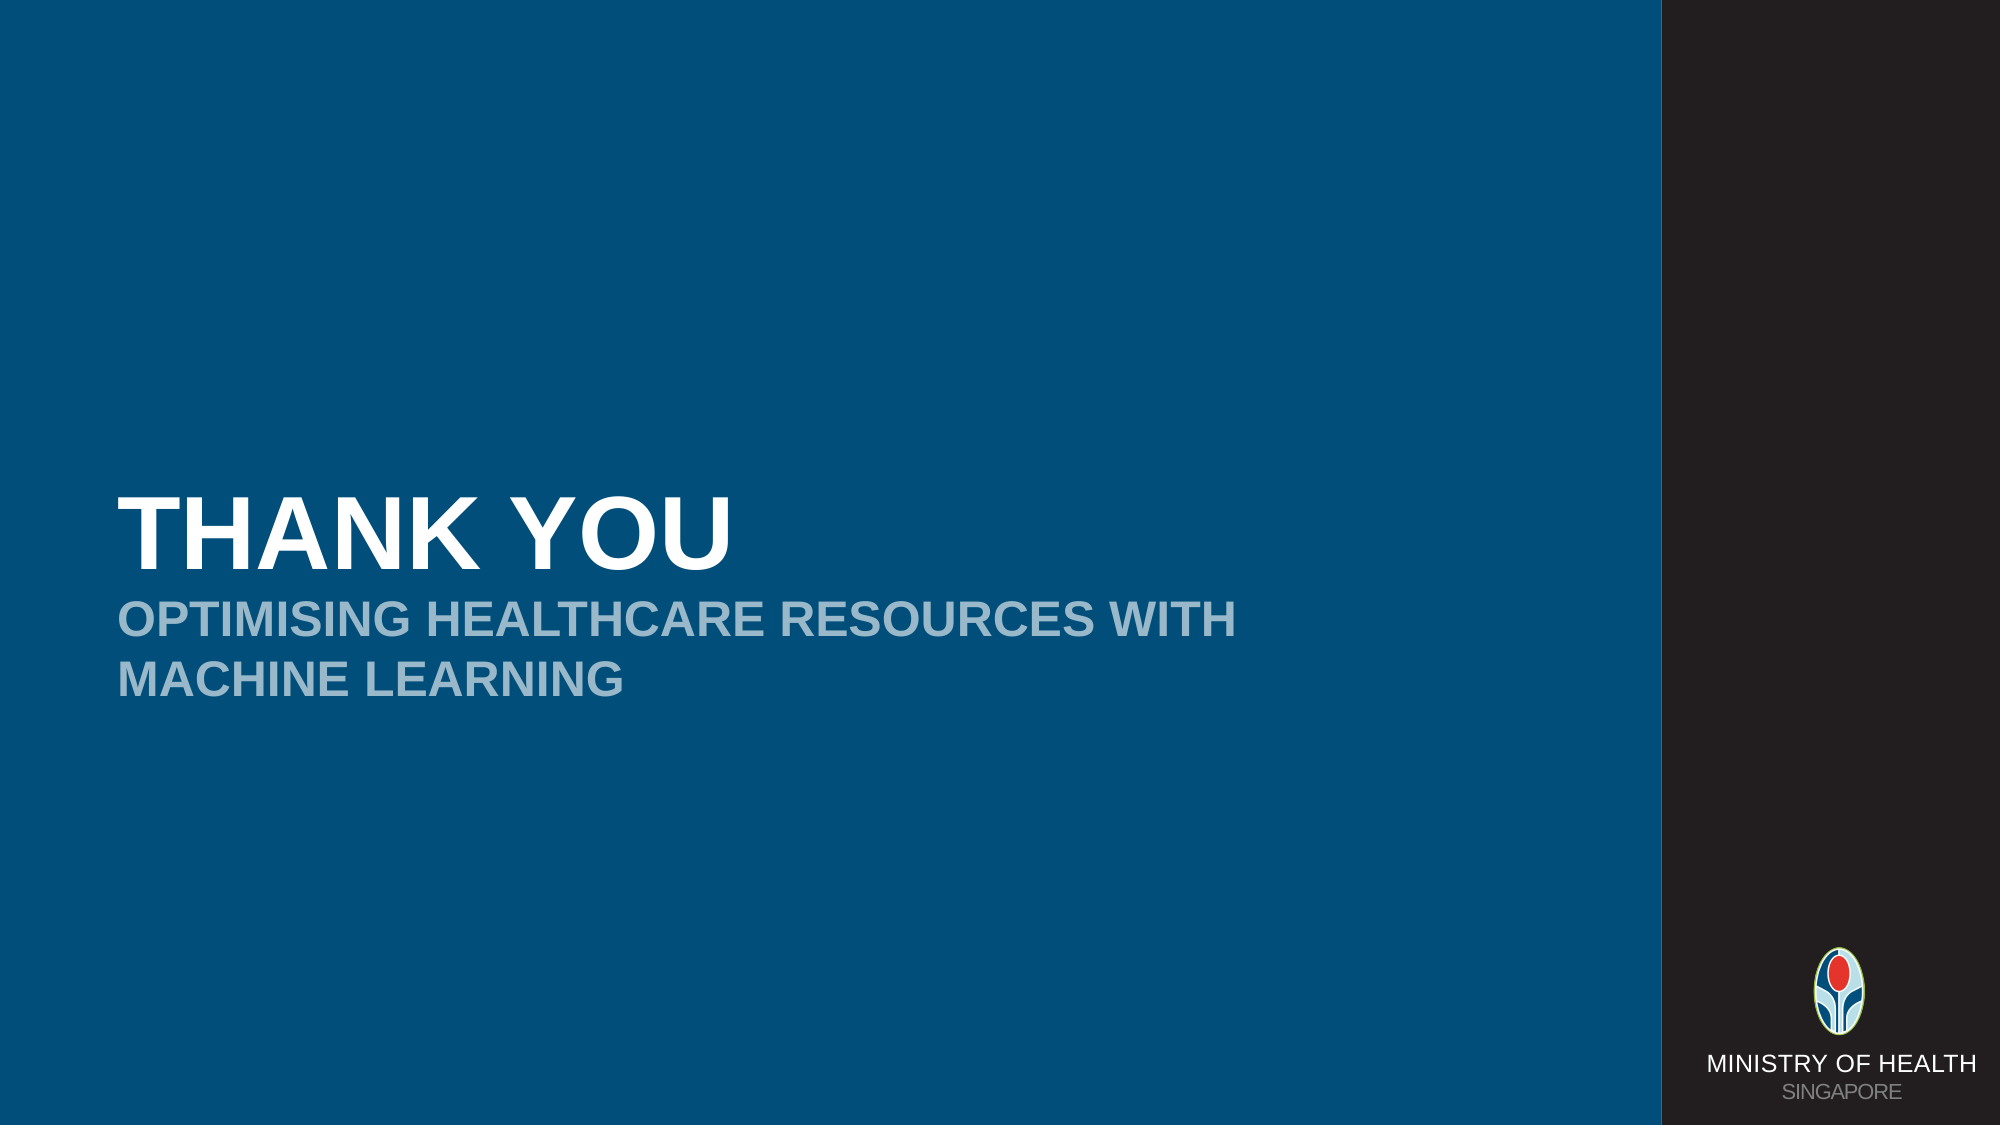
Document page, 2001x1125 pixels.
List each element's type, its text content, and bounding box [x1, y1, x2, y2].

text_box [0, 0, 1661, 1125]
text_box MINISTRY OF HEALTH SINGAPORE [1690, 1040, 1994, 1112]
text_box THANK YOU [102, 457, 1322, 598]
text_box [1661, 0, 2000, 1125]
picture [1708, 947, 1976, 1041]
text_box OPTIMISING HEALTHCARE RESOURCES WITH MACHINE LEARNING [102, 598, 1322, 714]
